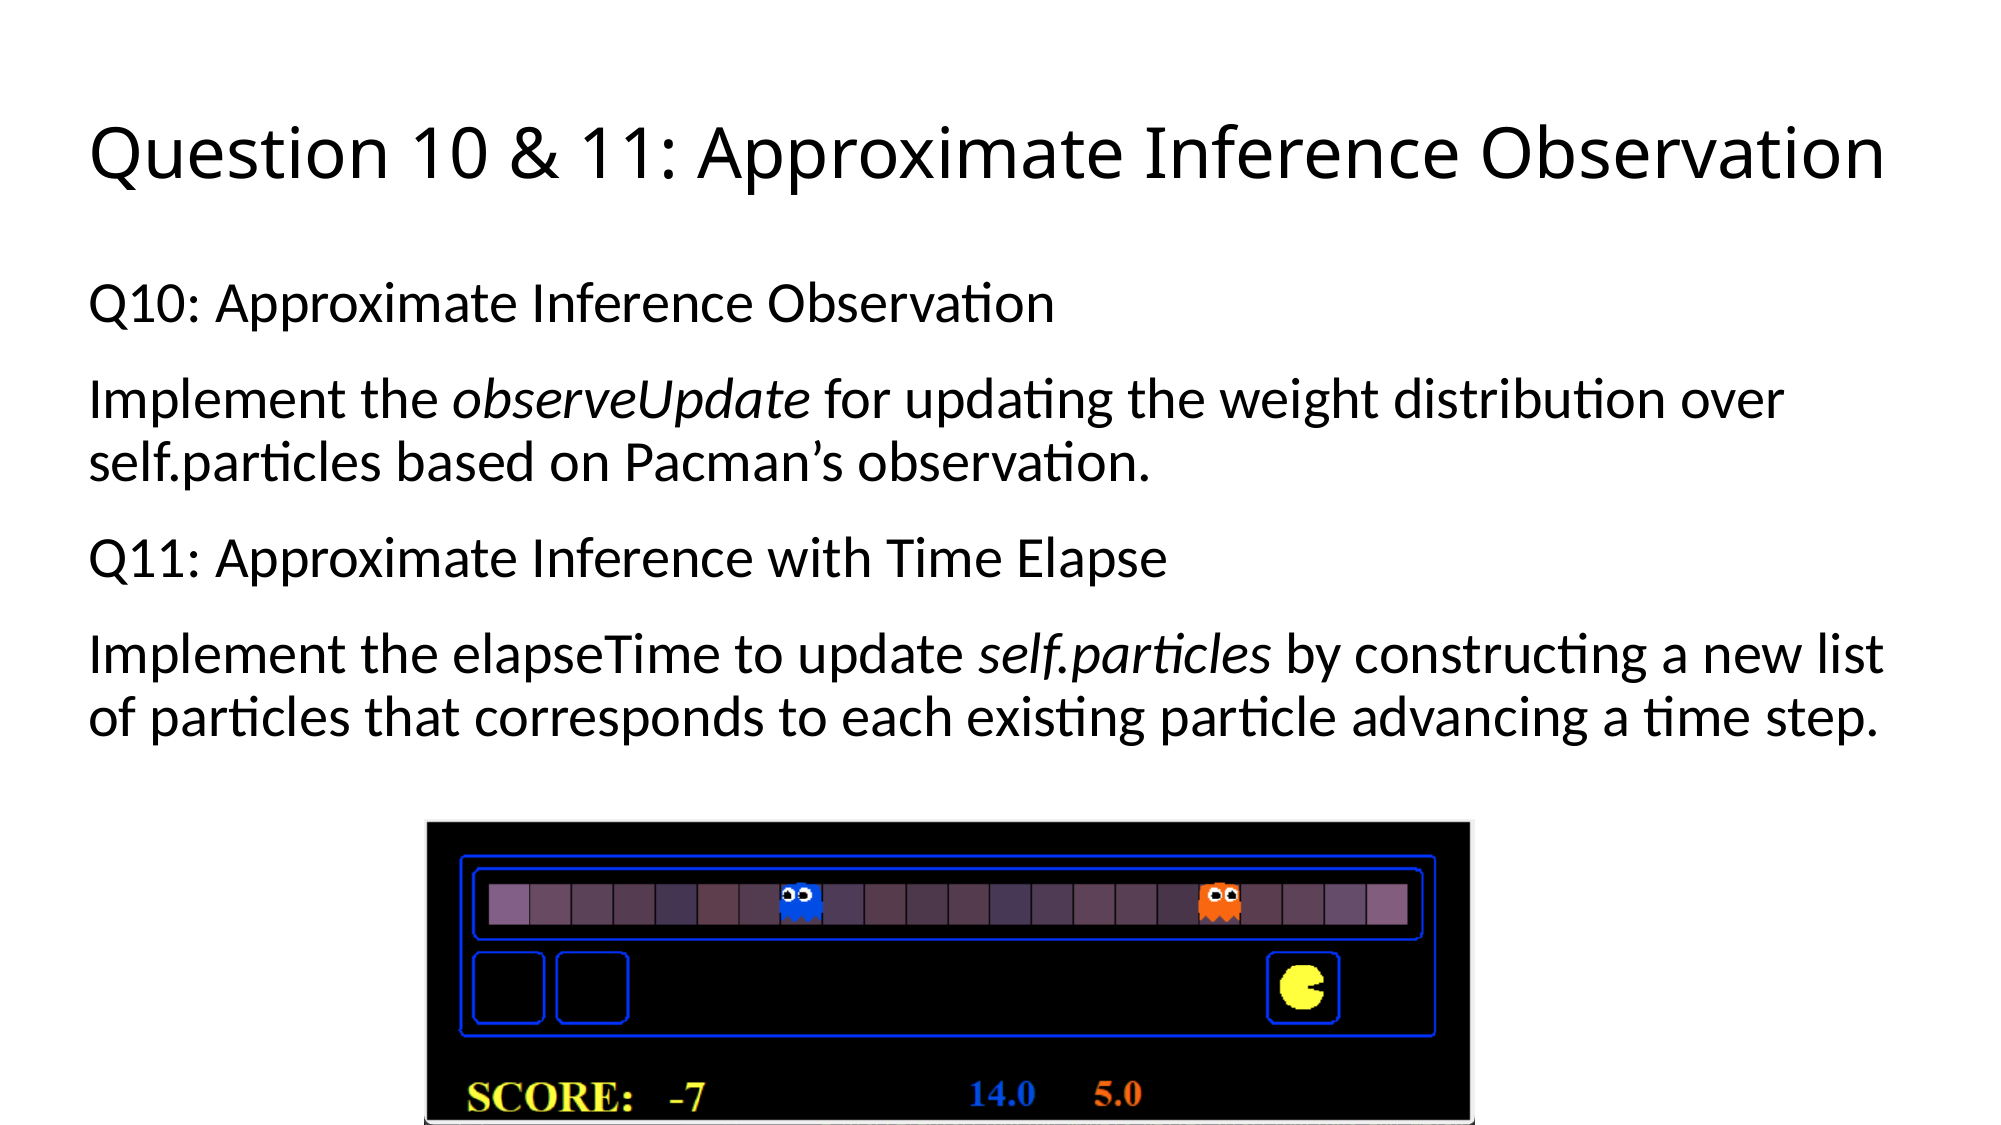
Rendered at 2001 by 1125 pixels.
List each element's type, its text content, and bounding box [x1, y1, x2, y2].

picture [424, 819, 1475, 1125]
title Question 10 & 11: Approximate Inference Observation [68, 97, 1932, 223]
list Q10: Approximate Inference Observation Implement the observeUpdate for updating the weight distribution over self.particles based on Pacman’s observation. Q11: Approximate Inference with Time Elapse Implement the elapseTime to update self.particles by constructing a new list of particles that corresponds to each existing particle advancing a time step. [68, 252, 1960, 1000]
